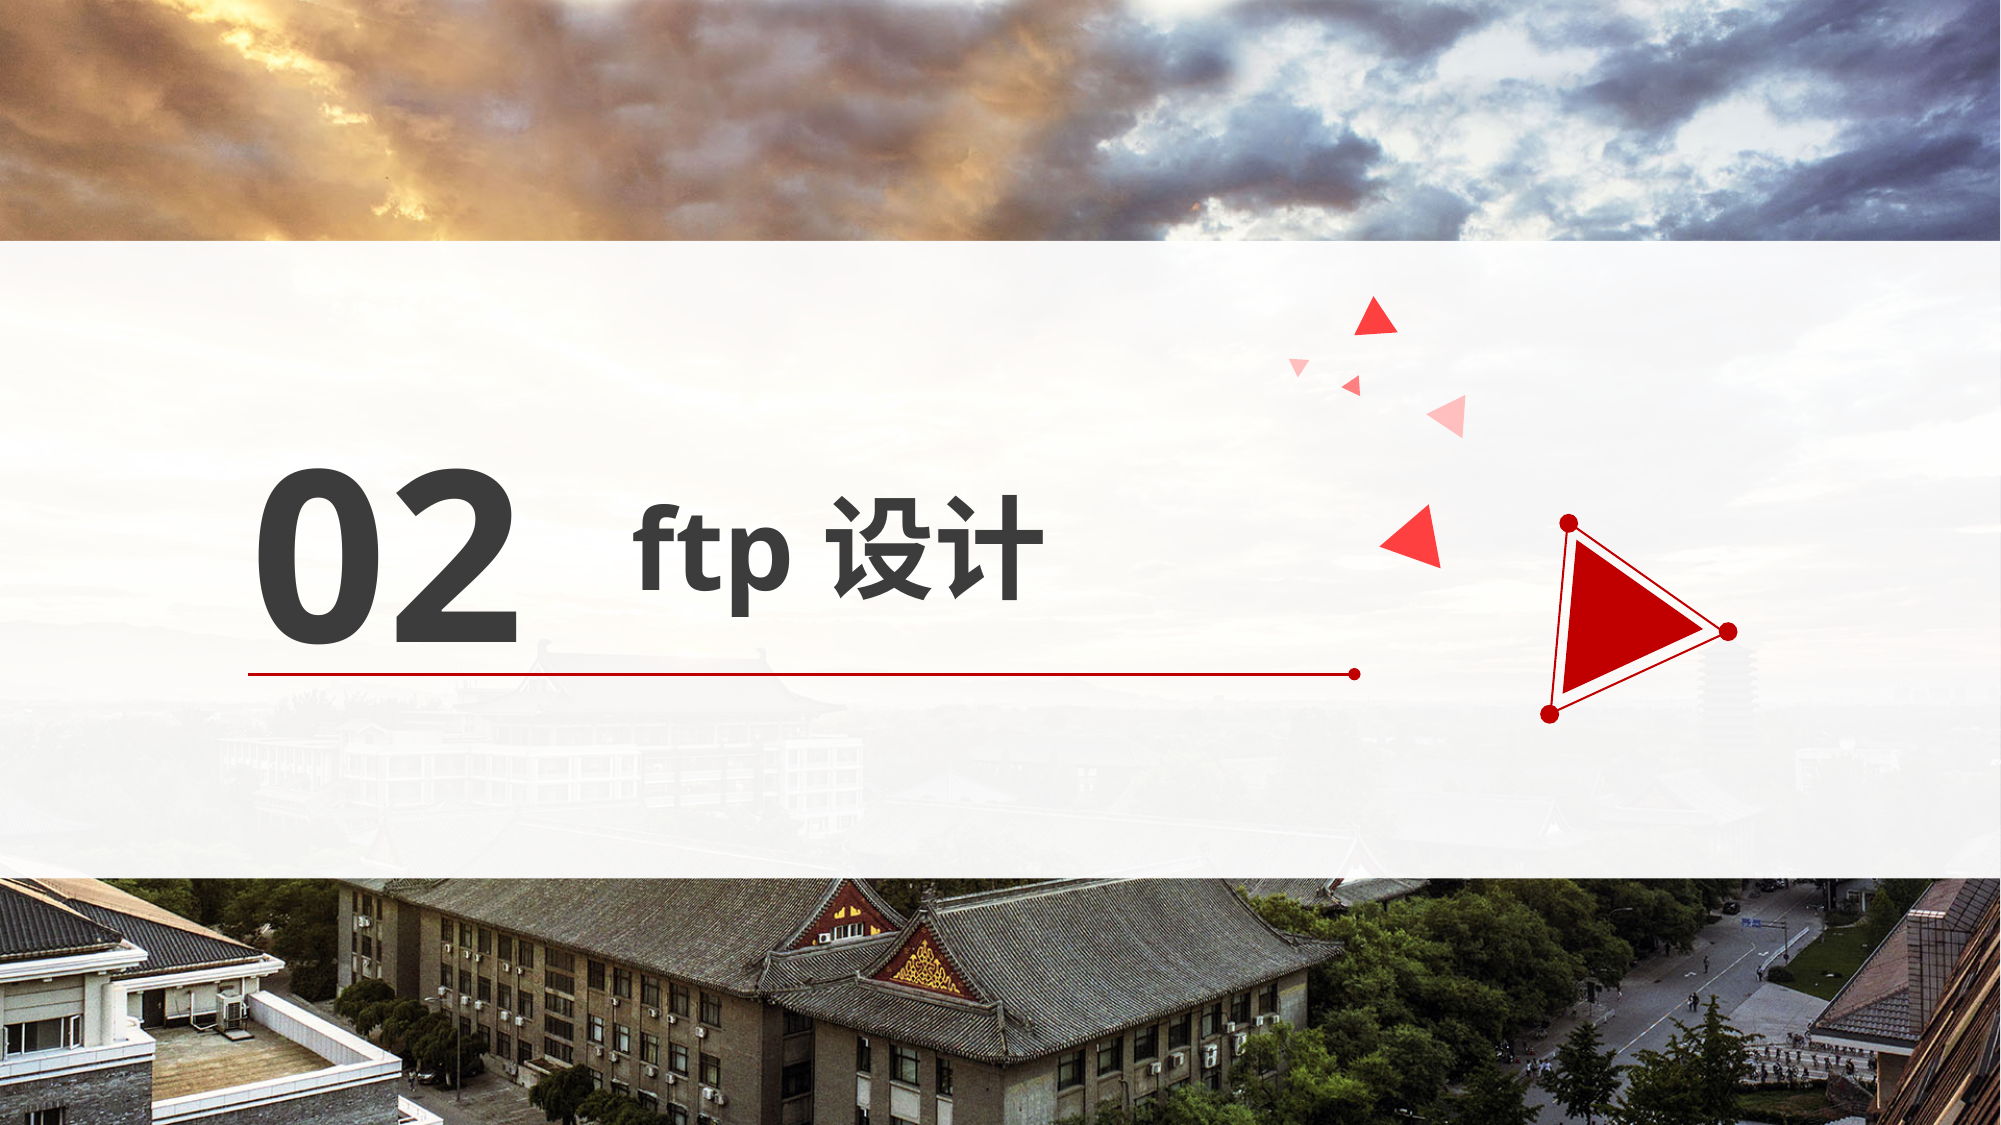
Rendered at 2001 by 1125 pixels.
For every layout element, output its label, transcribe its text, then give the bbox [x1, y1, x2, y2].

text_box 02 [252, 417, 523, 673]
text_box [1354, 296, 1398, 336]
text_box [1551, 528, 1719, 710]
text_box [1341, 375, 1361, 397]
text_box [0, 240, 2000, 879]
slide_number 7 [1412, 1042, 1863, 1103]
text_box [1718, 622, 1738, 642]
text_box [1559, 513, 1579, 533]
picture [0, 0, 2001, 1125]
text_box ftp设计 [616, 470, 1138, 620]
text_box [1288, 358, 1310, 378]
text_box [1540, 704, 1560, 724]
text_box [1426, 394, 1466, 439]
text_box [1379, 504, 1441, 569]
